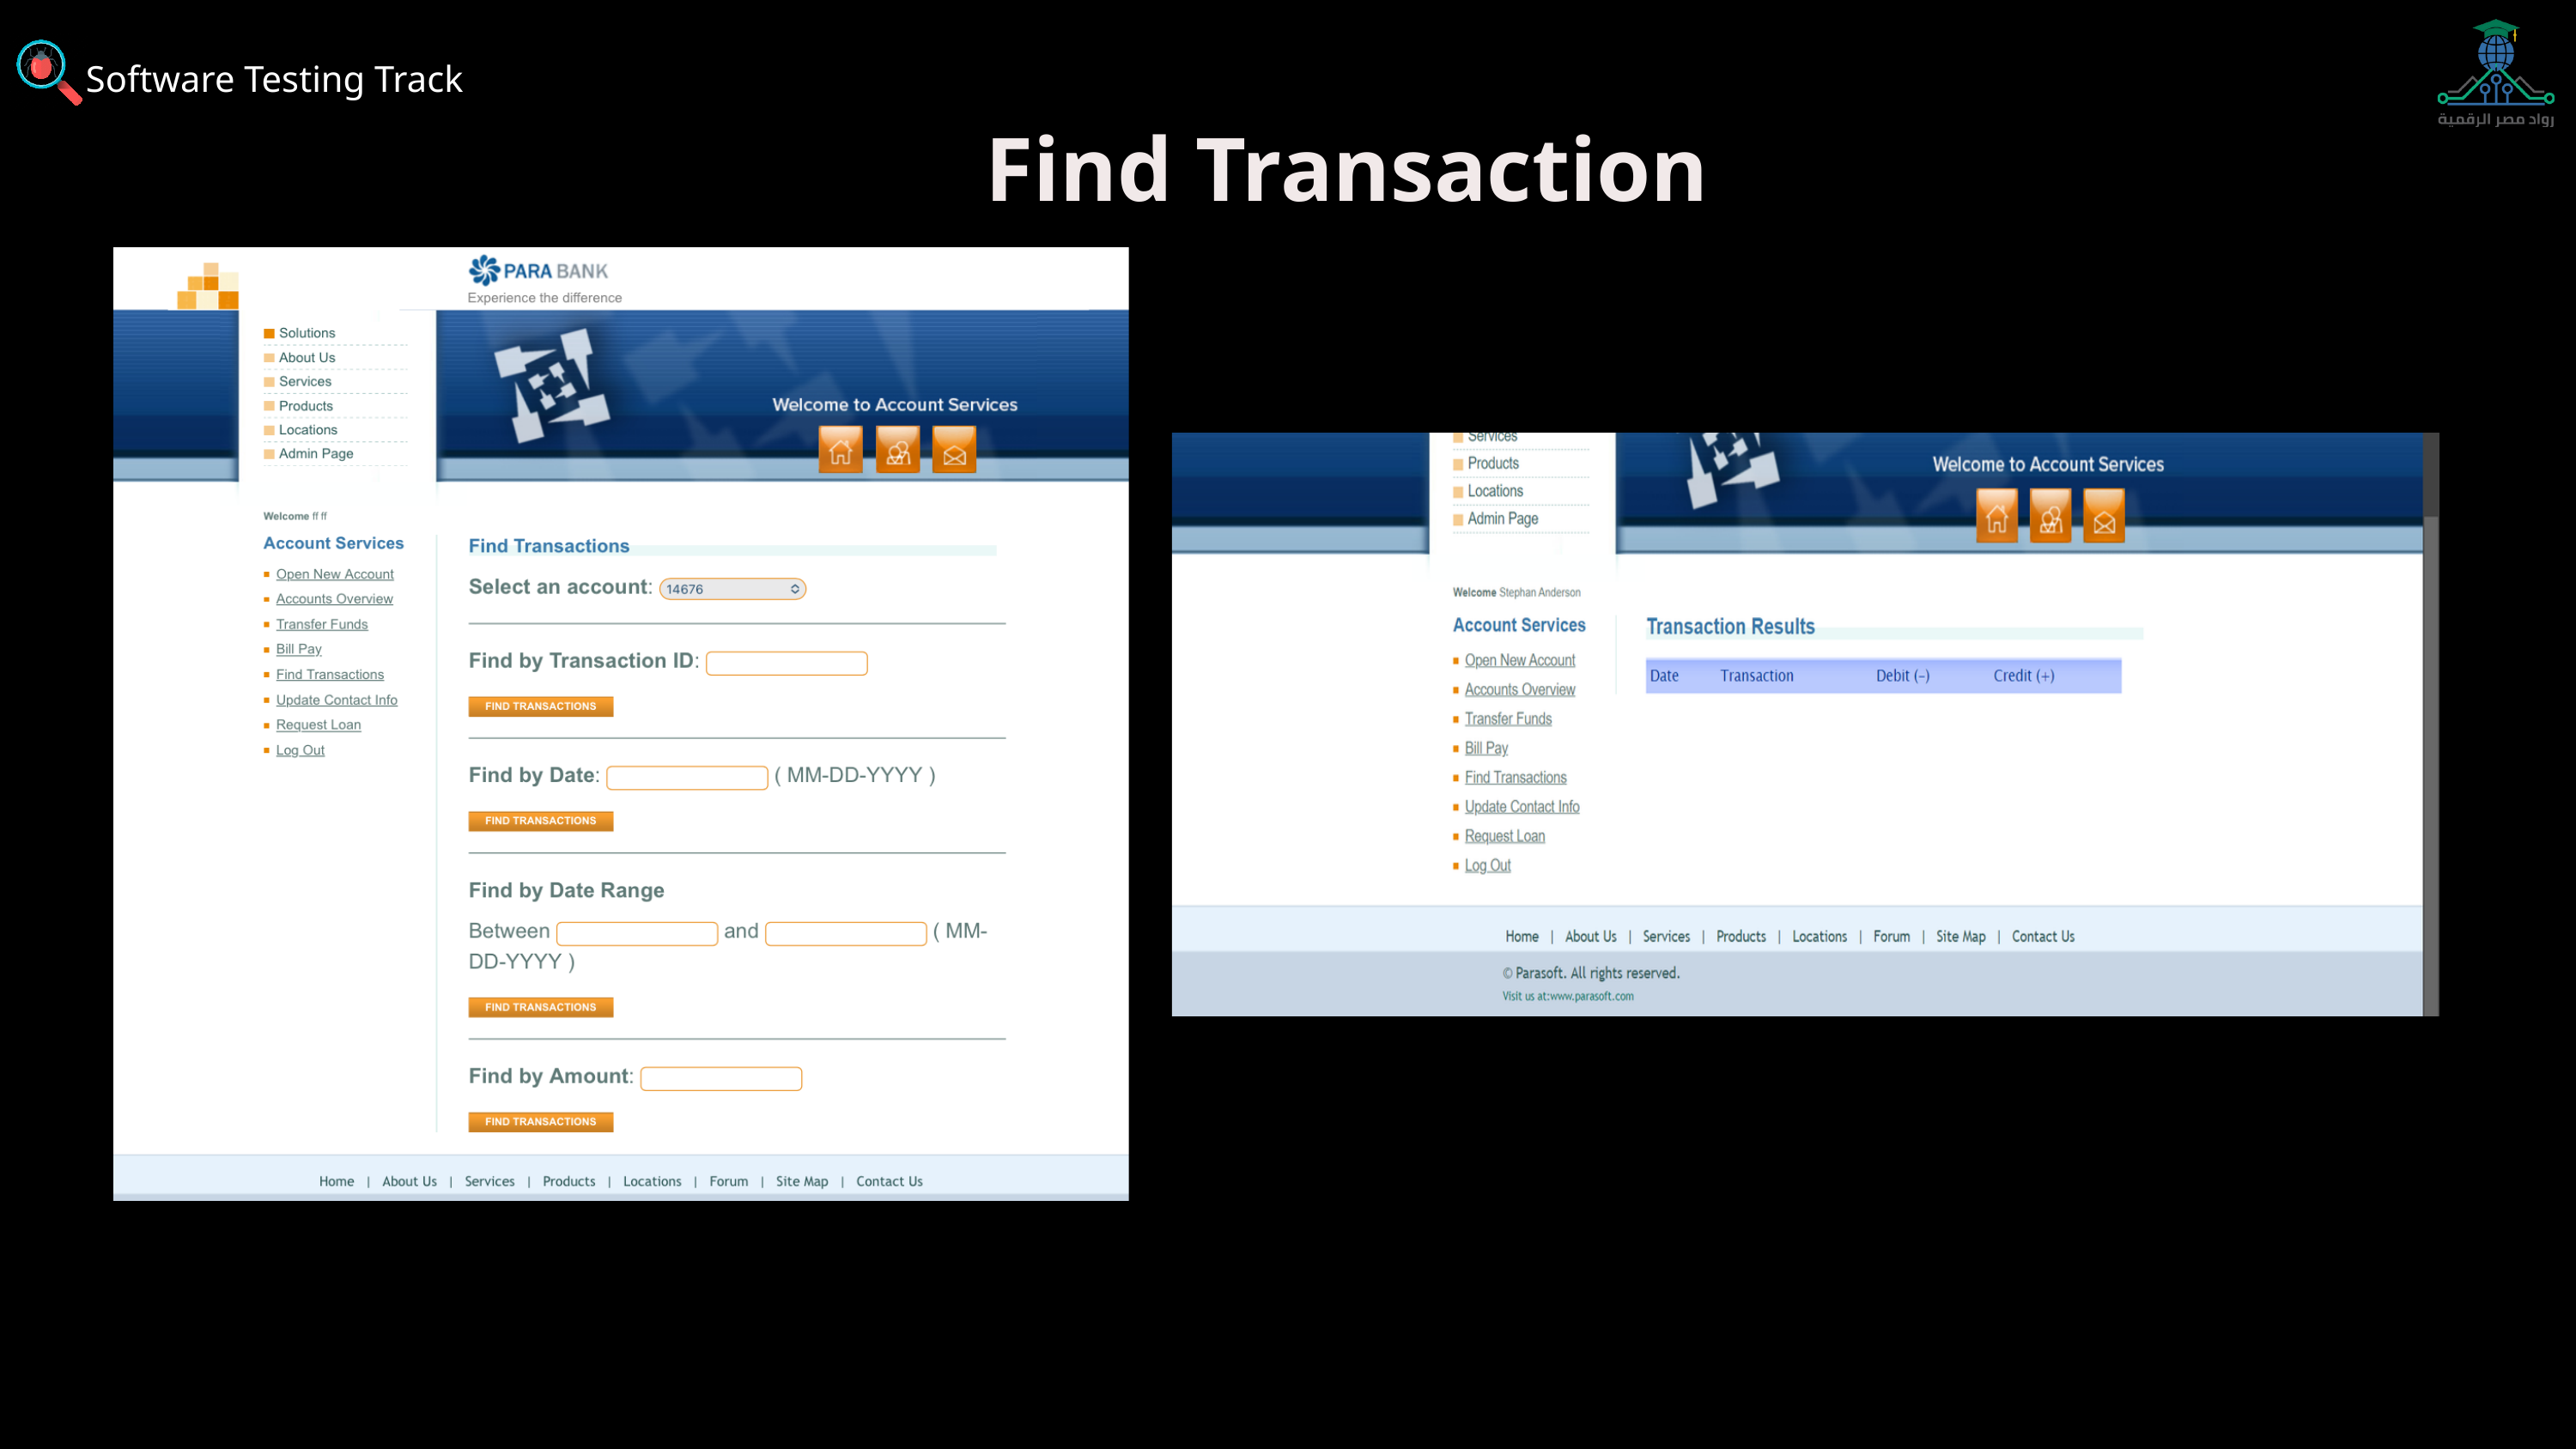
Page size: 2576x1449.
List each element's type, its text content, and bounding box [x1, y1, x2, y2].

text_box Software Testing Track [92, 49, 631, 100]
text_box [2437, 19, 2555, 127]
picture [10, 33, 88, 112]
picture [112, 247, 1129, 1202]
text_box Find Transaction [985, 113, 1942, 324]
text_box [1171, 433, 2439, 1016]
